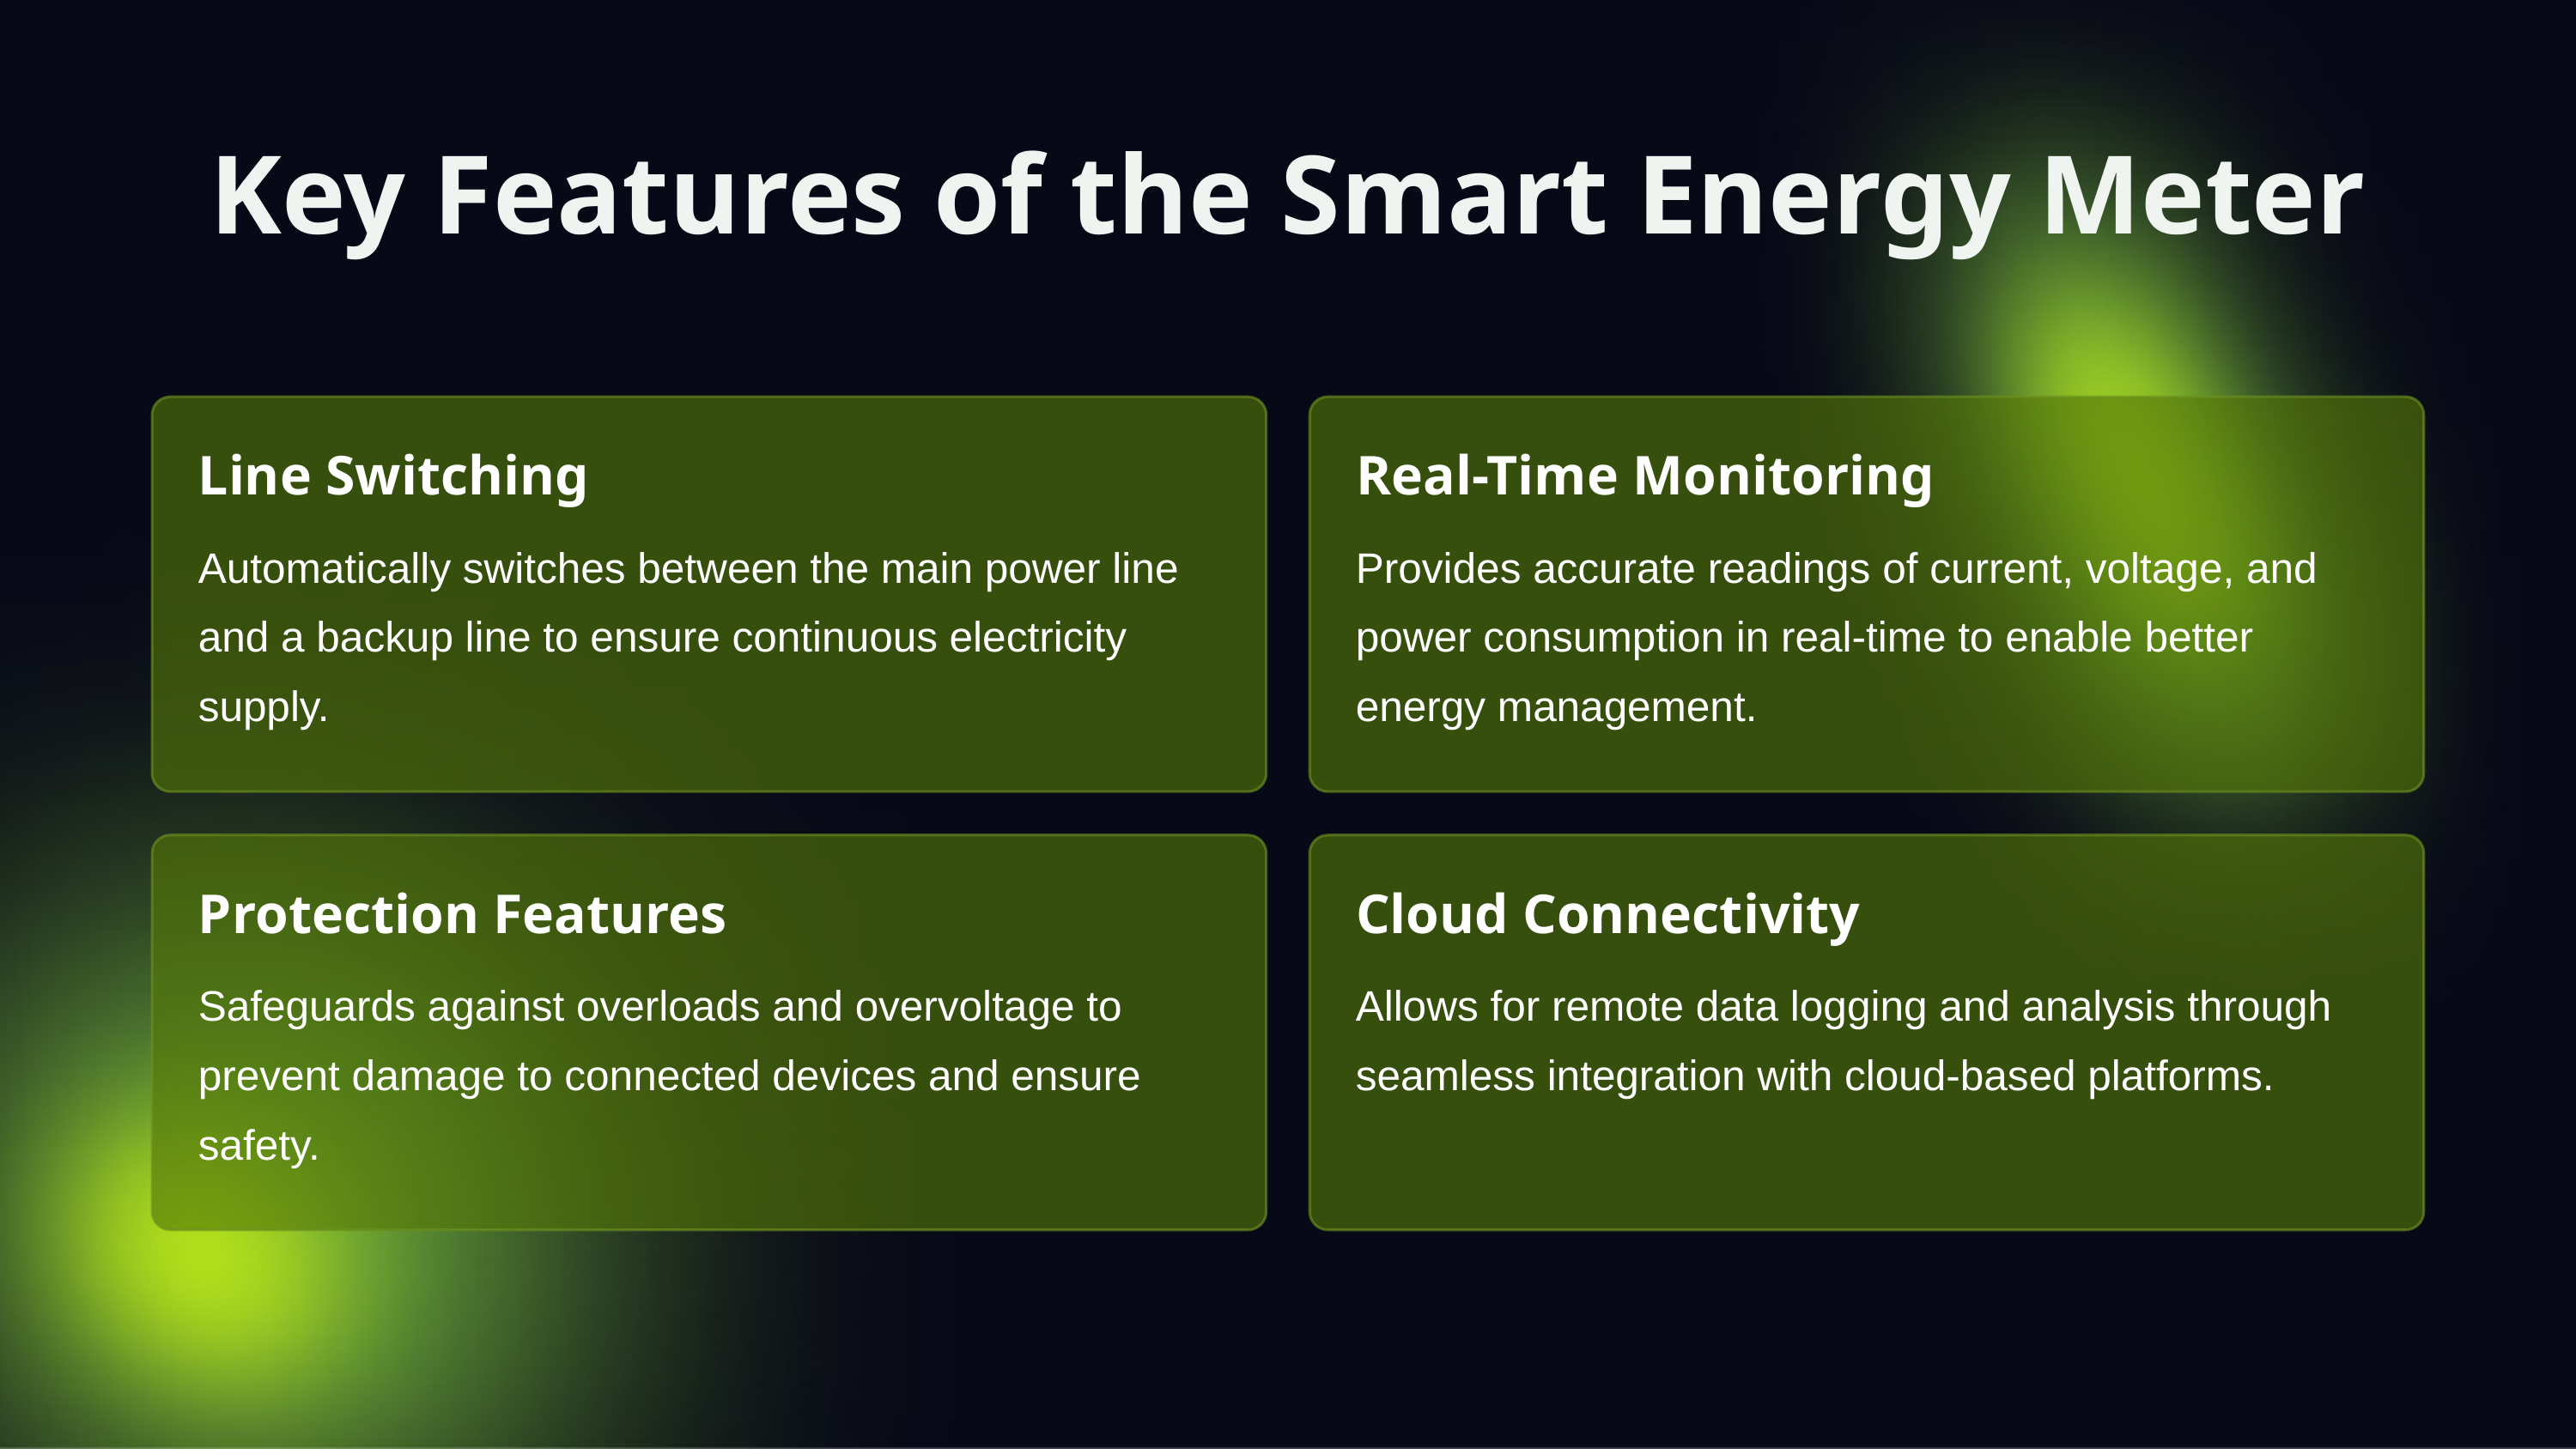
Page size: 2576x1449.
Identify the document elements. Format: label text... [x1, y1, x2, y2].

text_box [1308, 833, 2426, 1232]
text_box Key Features of the Smart Energy Meter [152, 120, 2424, 256]
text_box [1308, 395, 2426, 793]
text_box [0, 0, 2576, 1449]
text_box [150, 395, 1268, 793]
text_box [150, 833, 1268, 1232]
